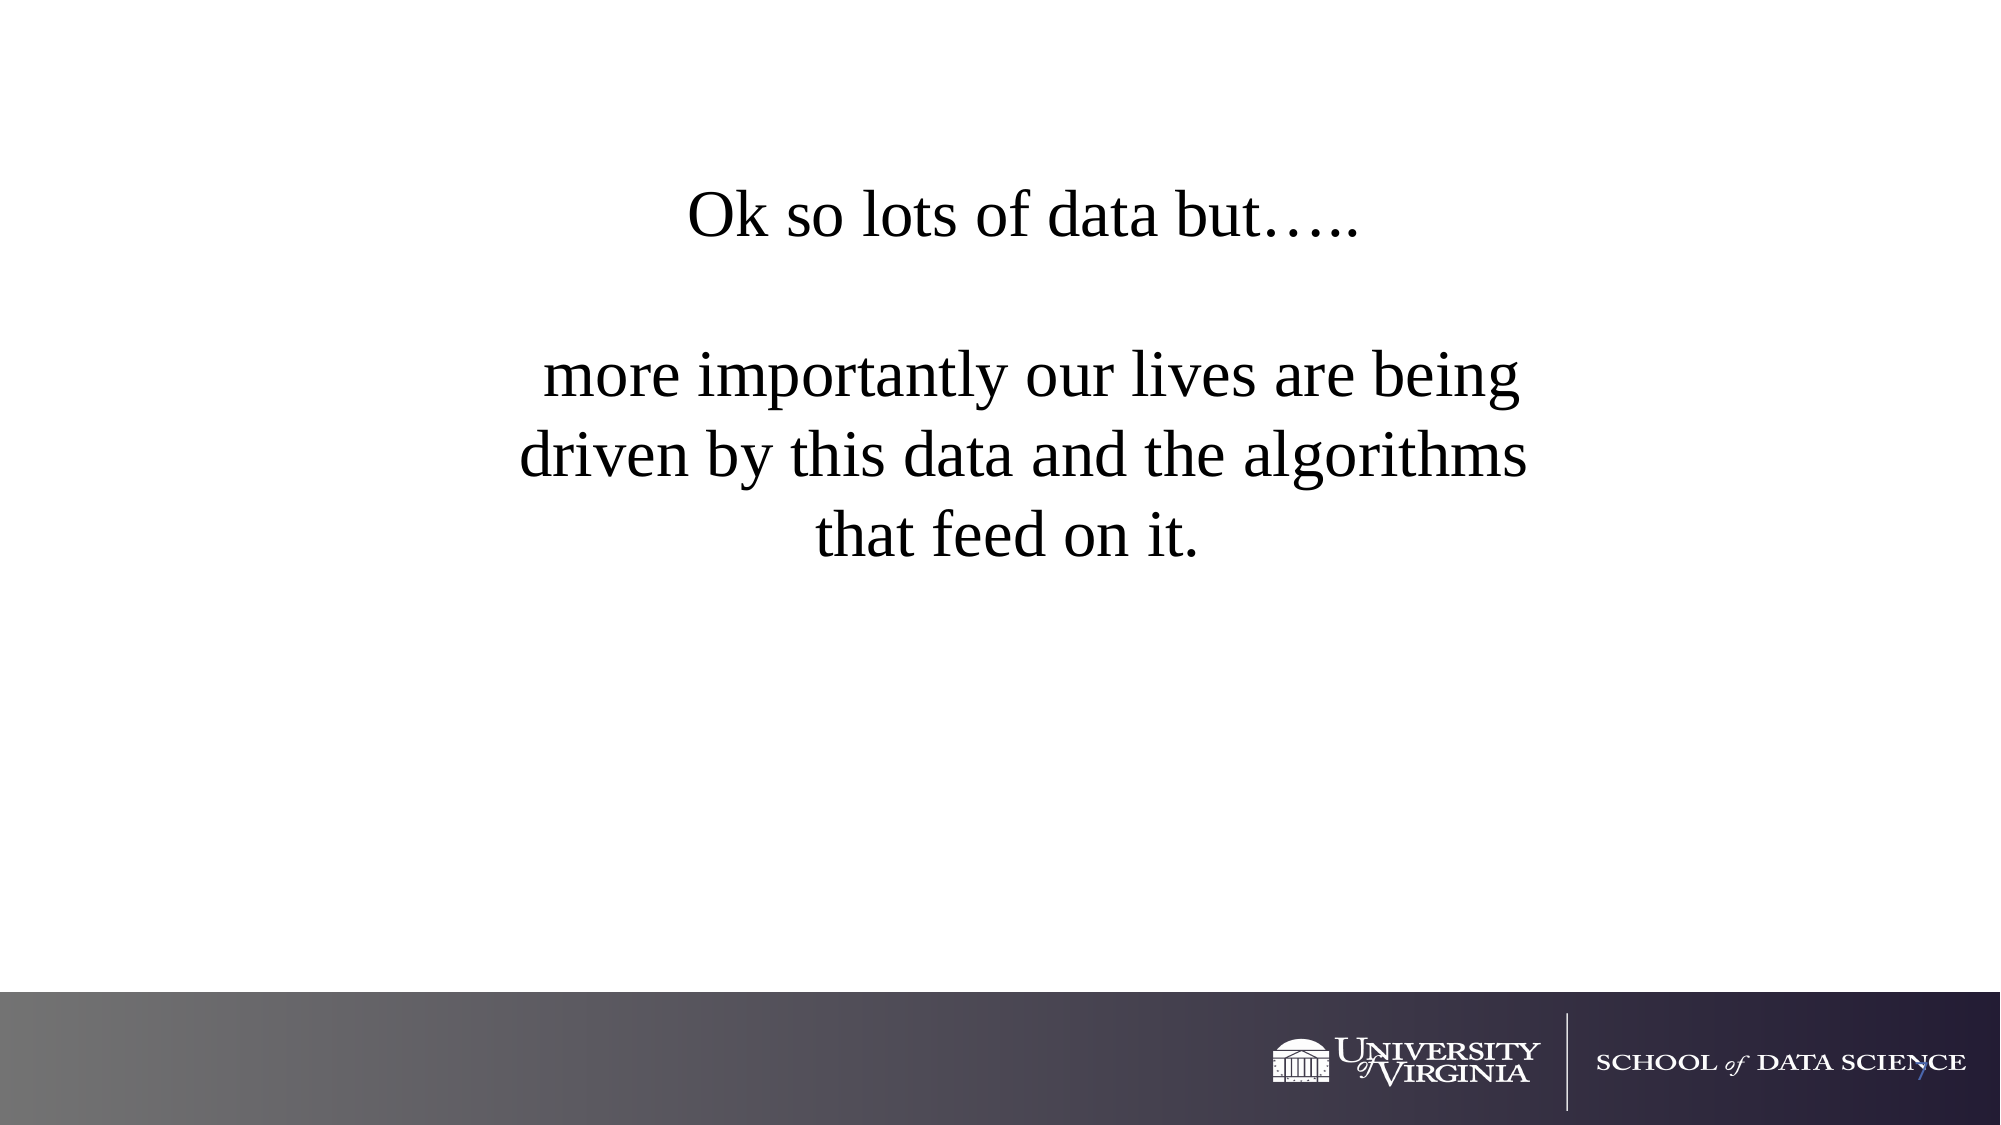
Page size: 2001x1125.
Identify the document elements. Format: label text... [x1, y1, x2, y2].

text_box Ok so lots of data but….. more importantly our lives are being driven by this data and the algorithms that feed on it. [462, 162, 1588, 577]
slide_number 7 [1493, 1042, 1944, 1103]
picture [1273, 1013, 1966, 1111]
